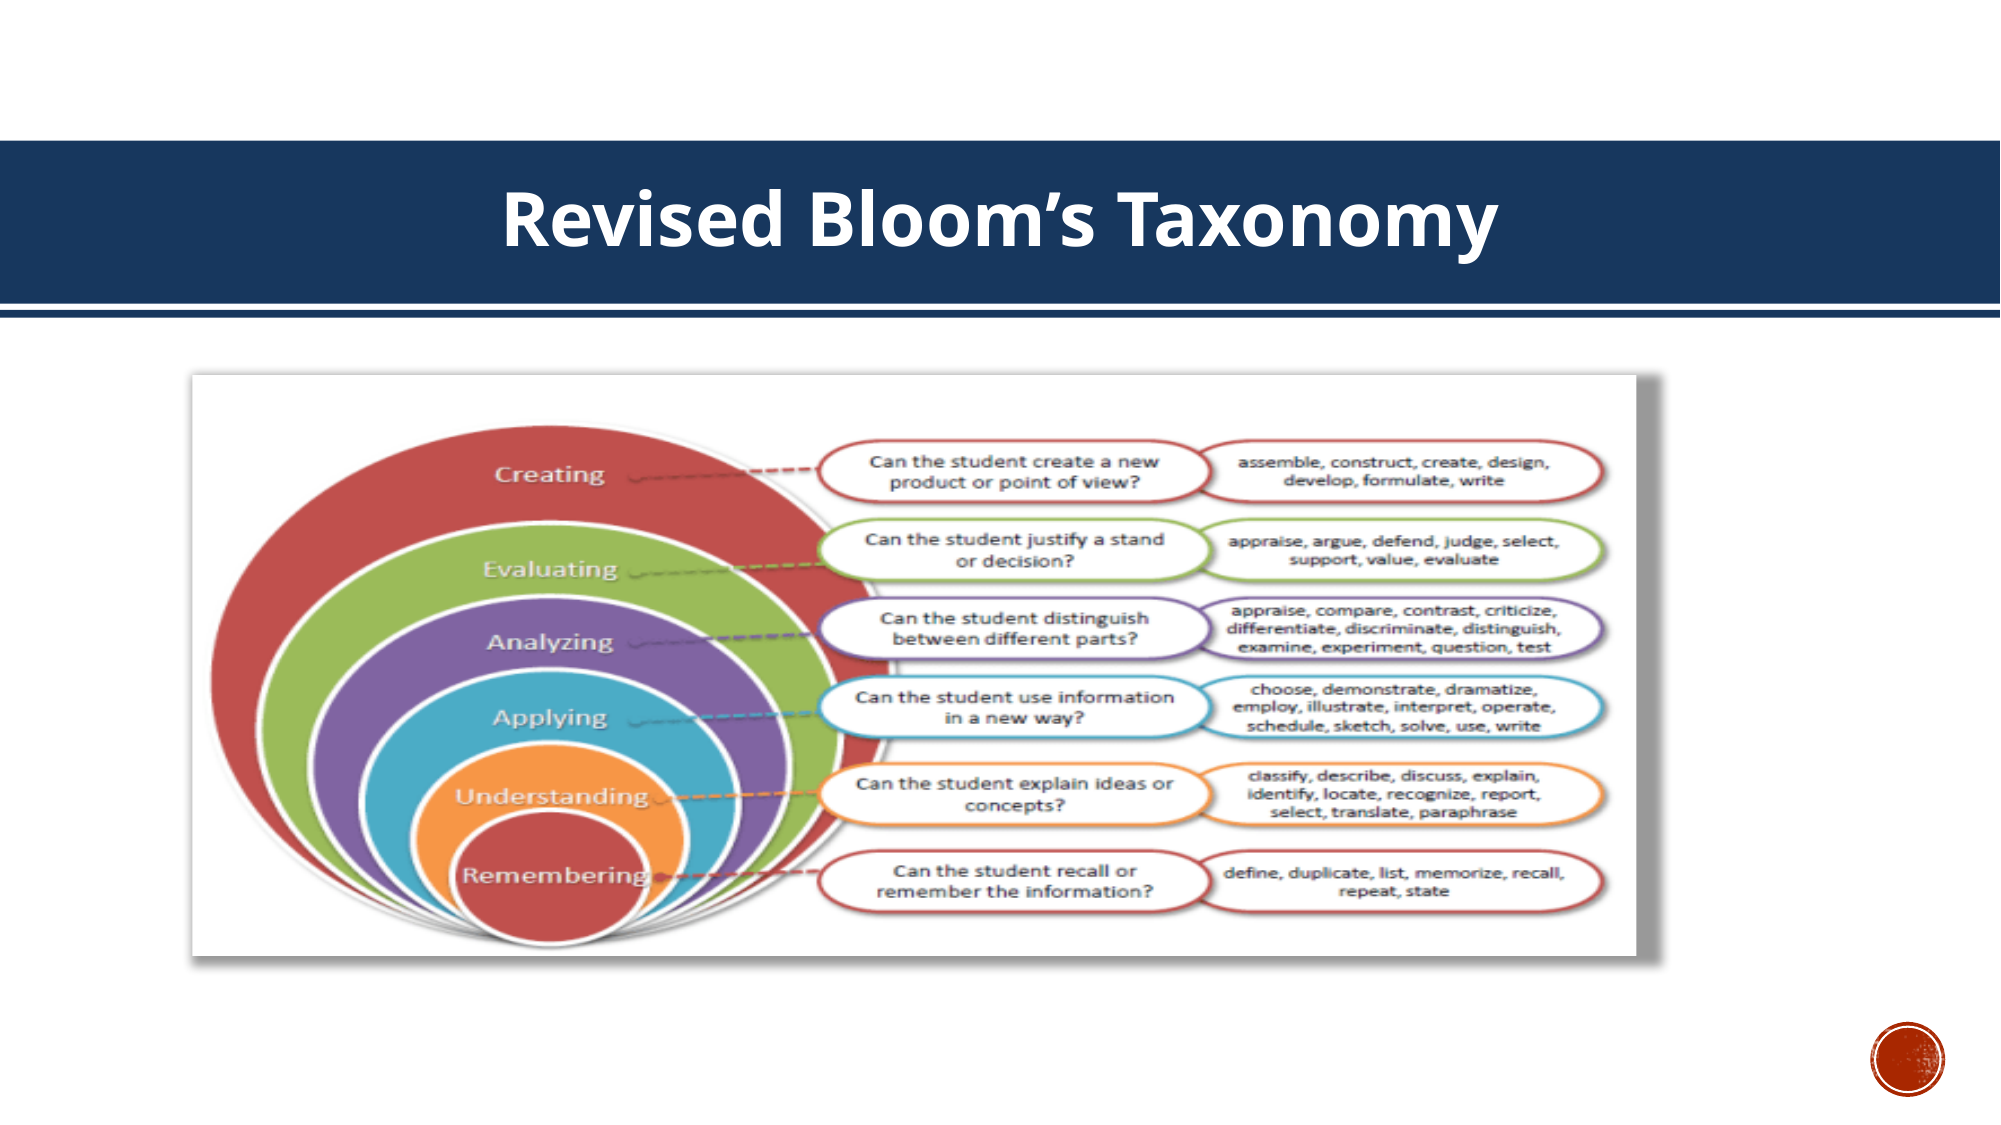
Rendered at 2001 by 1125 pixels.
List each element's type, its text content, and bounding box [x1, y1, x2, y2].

picture [1870, 1021, 1946, 1097]
picture [192, 374, 1637, 957]
text_box [0, 309, 2000, 318]
text_box Revised Bloom’s Taxonomy [0, 140, 2000, 304]
